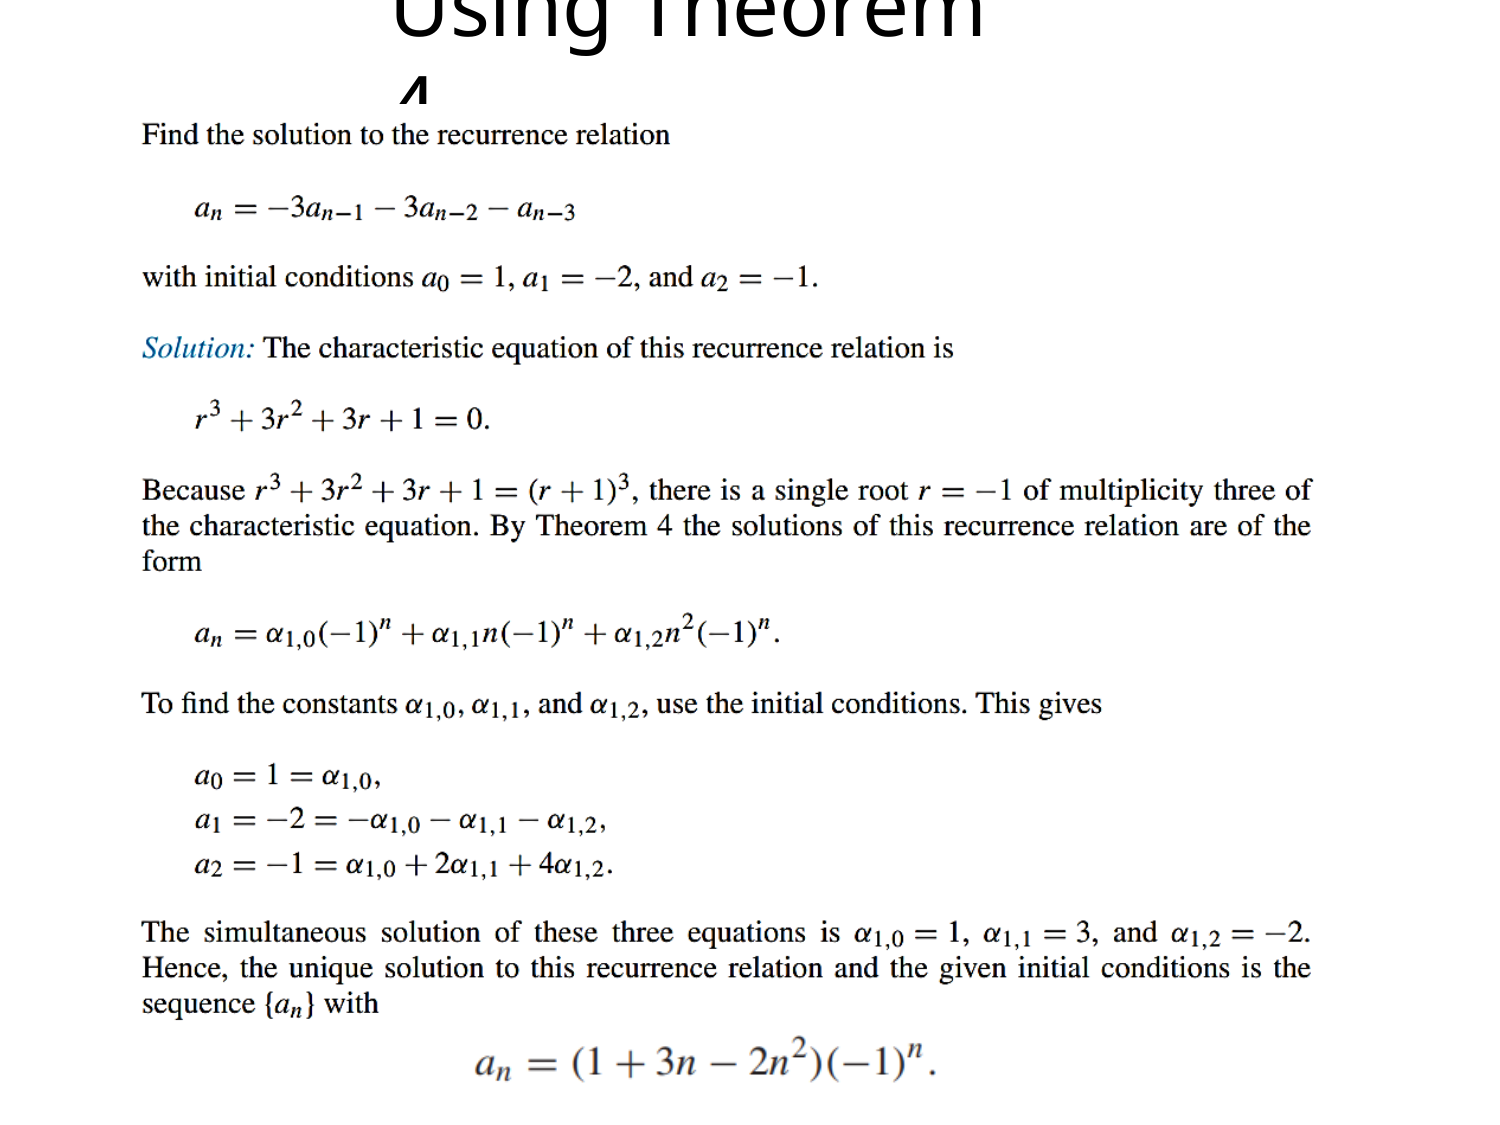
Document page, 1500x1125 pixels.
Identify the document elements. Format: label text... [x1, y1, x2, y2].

picture [124, 104, 1344, 1103]
title Using Theorem 4 [387, 0, 1015, 104]
